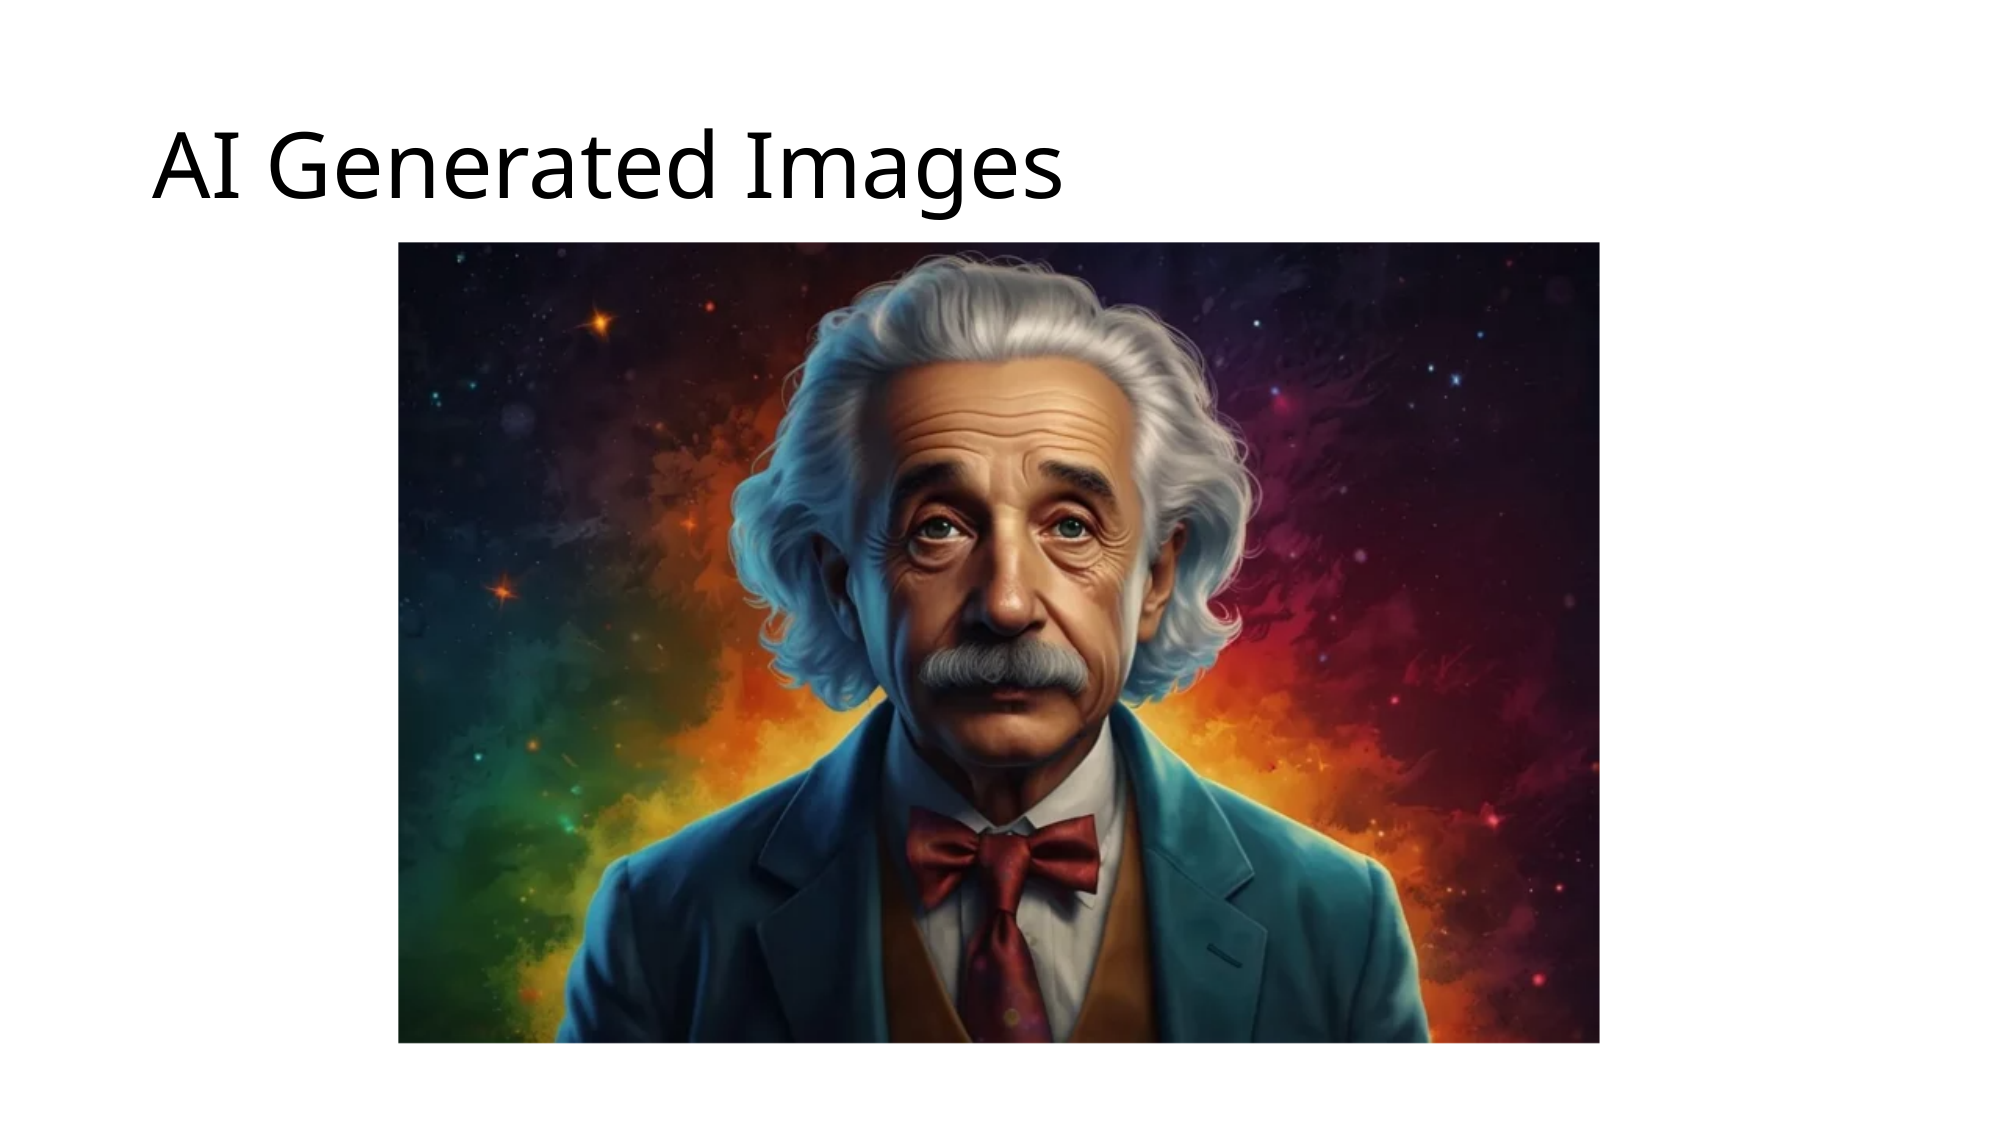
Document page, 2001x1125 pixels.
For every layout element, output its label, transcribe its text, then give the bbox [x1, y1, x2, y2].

title AI Generated Images [137, 59, 1863, 278]
picture [397, 241, 1603, 1046]
